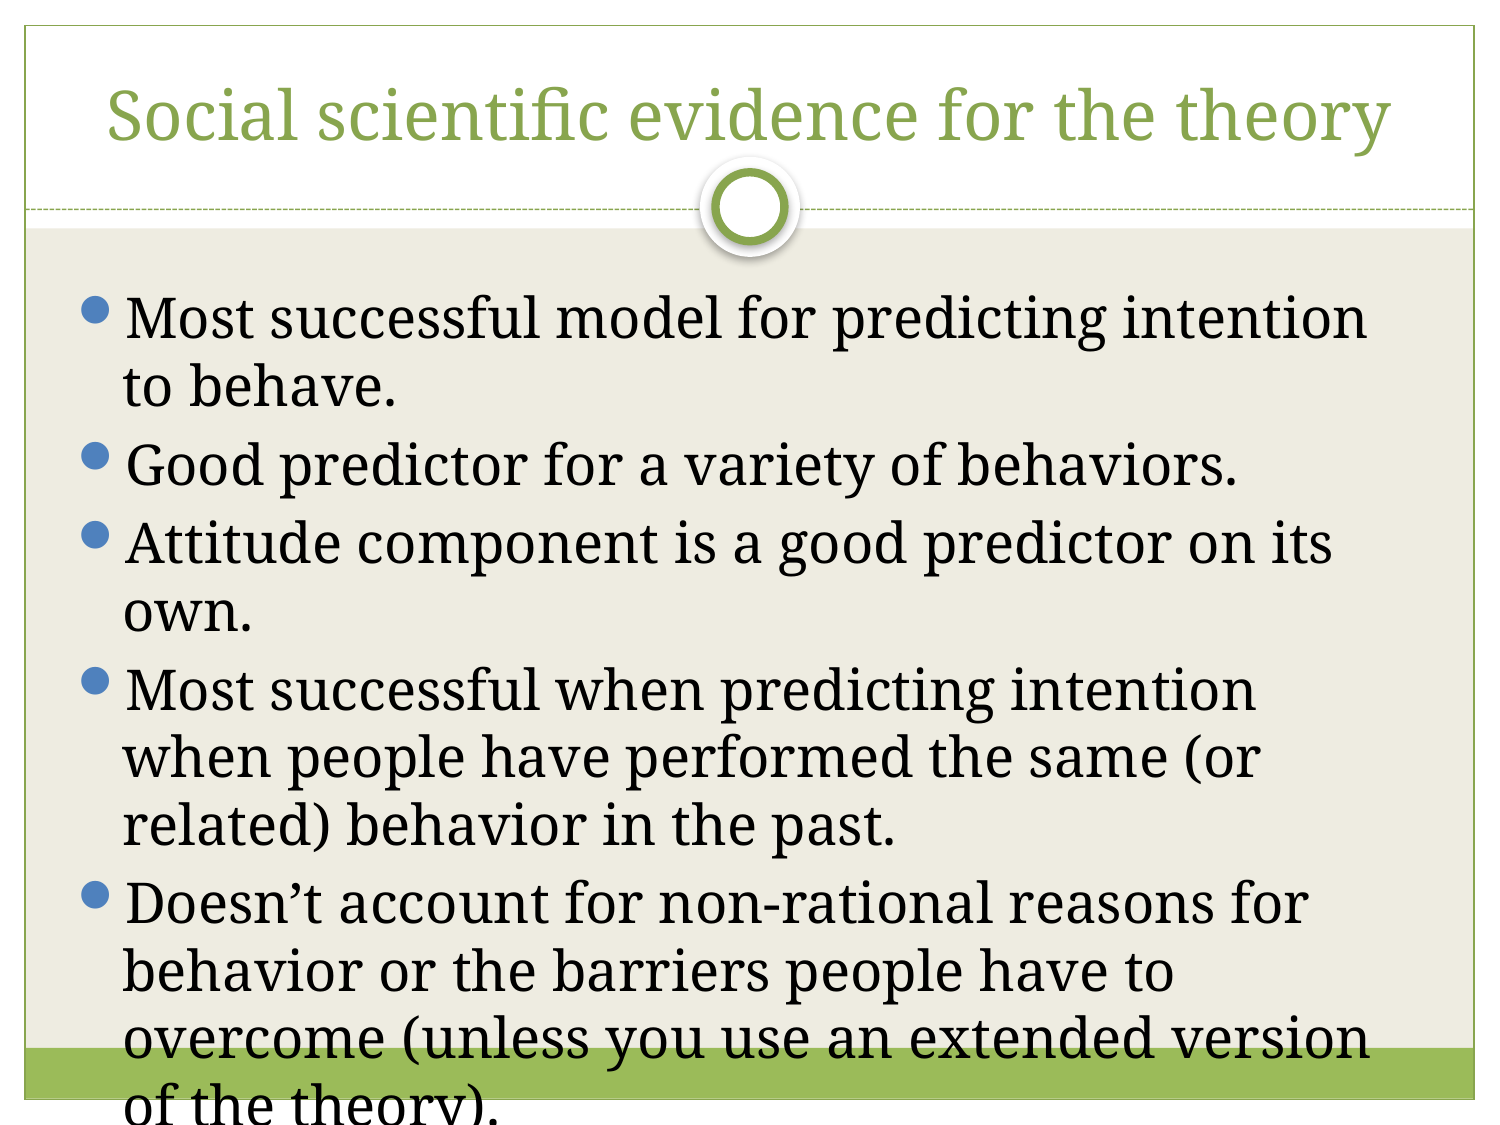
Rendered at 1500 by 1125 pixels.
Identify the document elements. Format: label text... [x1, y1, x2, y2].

title Social scientific evidence for the theory [49, 37, 1450, 162]
list Most successful model for predicting intention to behave. Good predictor for a variety of behaviors. Attitude component is a good predictor on its own. Most successful when predicting intention when people have performed the same (or related) behavior in the past. Doesn’t account for non-rational reasons for behavior or the barriers people have to overcome (unless you use an extended version of the theory). [62, 275, 1438, 1025]
